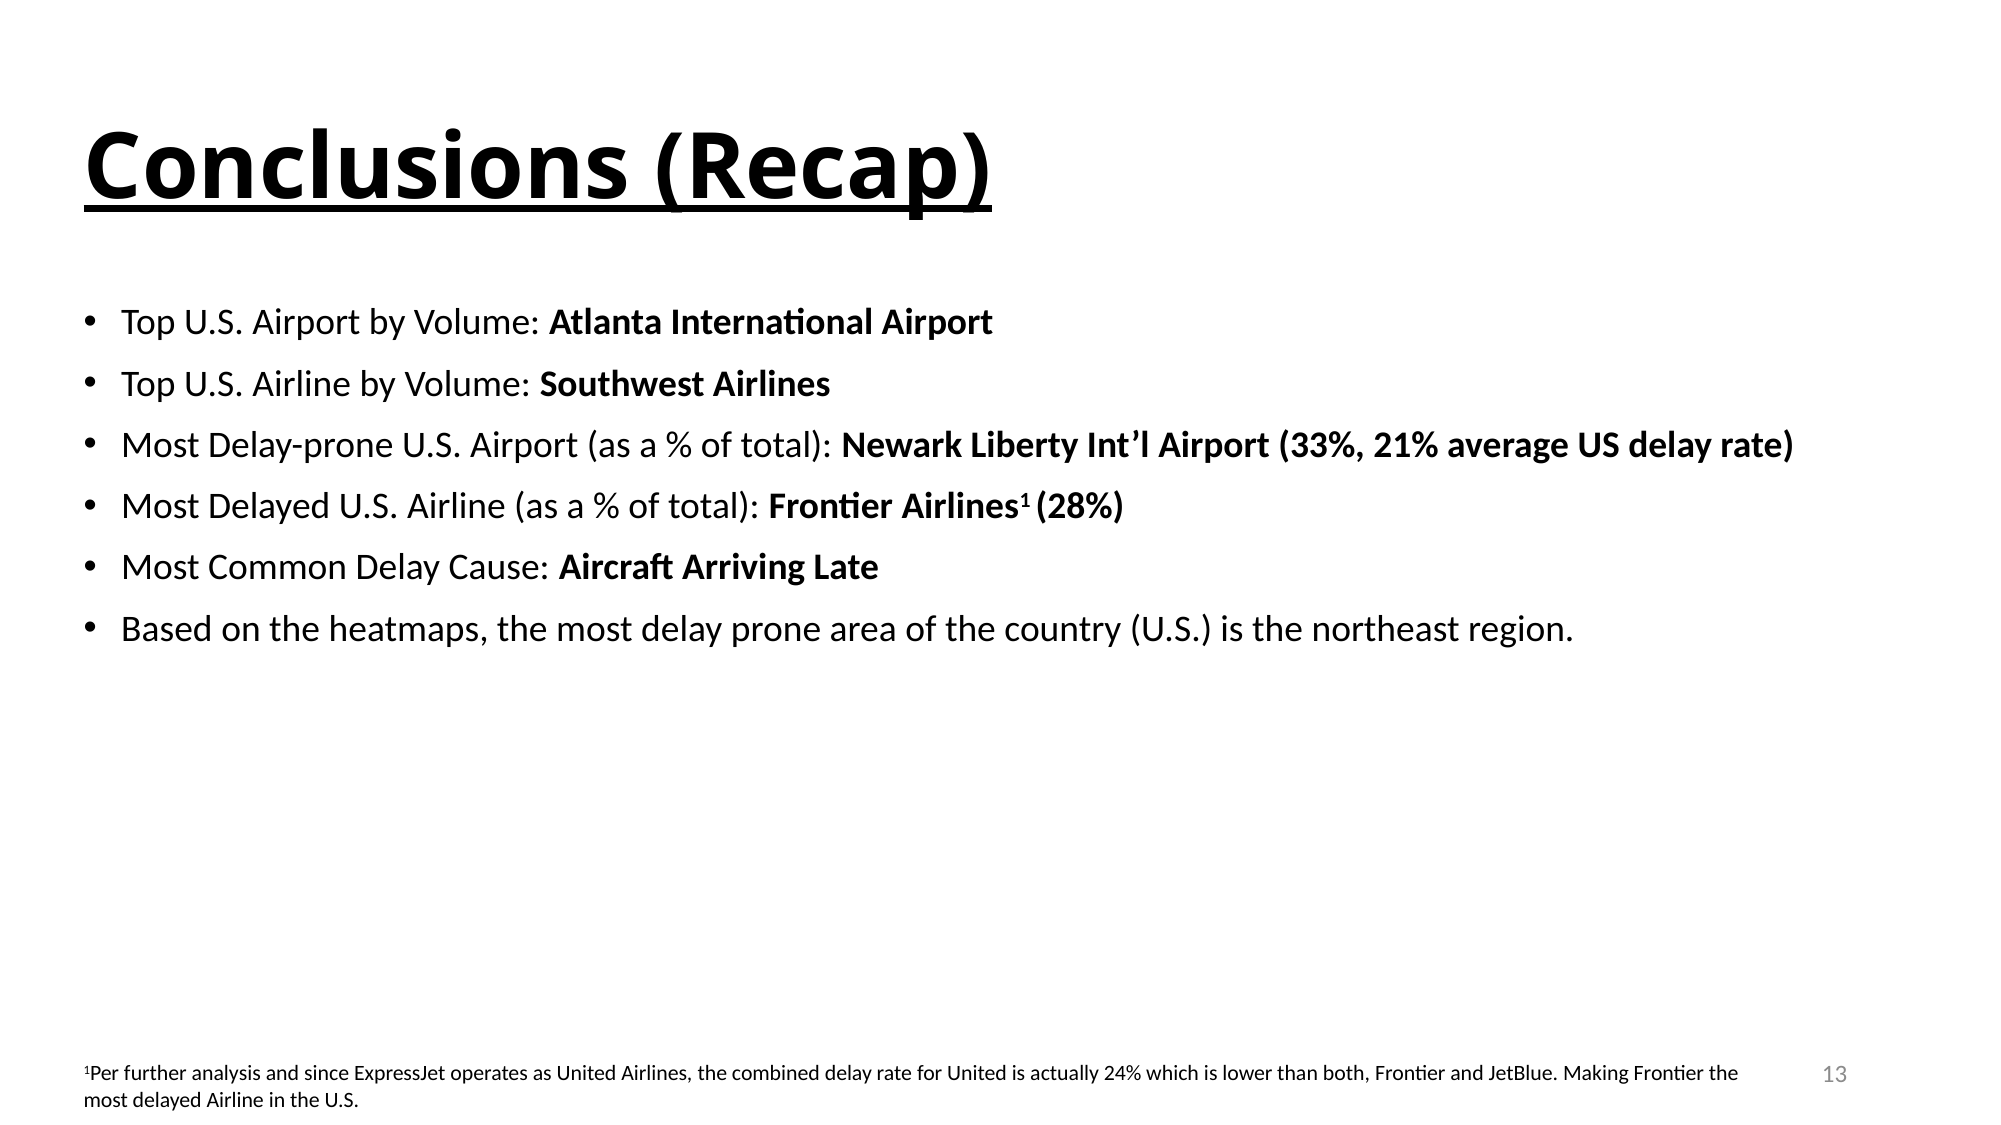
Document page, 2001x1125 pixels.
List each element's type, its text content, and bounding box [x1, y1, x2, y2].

slide_number 13 [1412, 1042, 1863, 1103]
text_box 1Per further analysis and since ExpressJet operates as United Airlines, the combined delay rate for United is actually 24% which is lower than both, Frontier and JetBlue. Making Frontier the most delayed Airline in the U.S. [68, 1051, 1777, 1119]
title Conclusions (Recap) [68, 59, 1794, 278]
list Top U.S. Airport by Volume: Atlanta International Airport Top U.S. Airline by Volume: Southwest Airlines Most Delay-prone U.S. Airport (as a % of total): Newark Liberty Int’l Airport (33%, 21% average US delay rate) Most Delayed U.S. Airline (as a % of total): Frontier Airlines1 (28%) Most Common Delay Cause: Aircraft Arriving Late Based on the heatmaps, the most delay prone area of the country (U.S.) is the northeast region. [68, 294, 1932, 1009]
